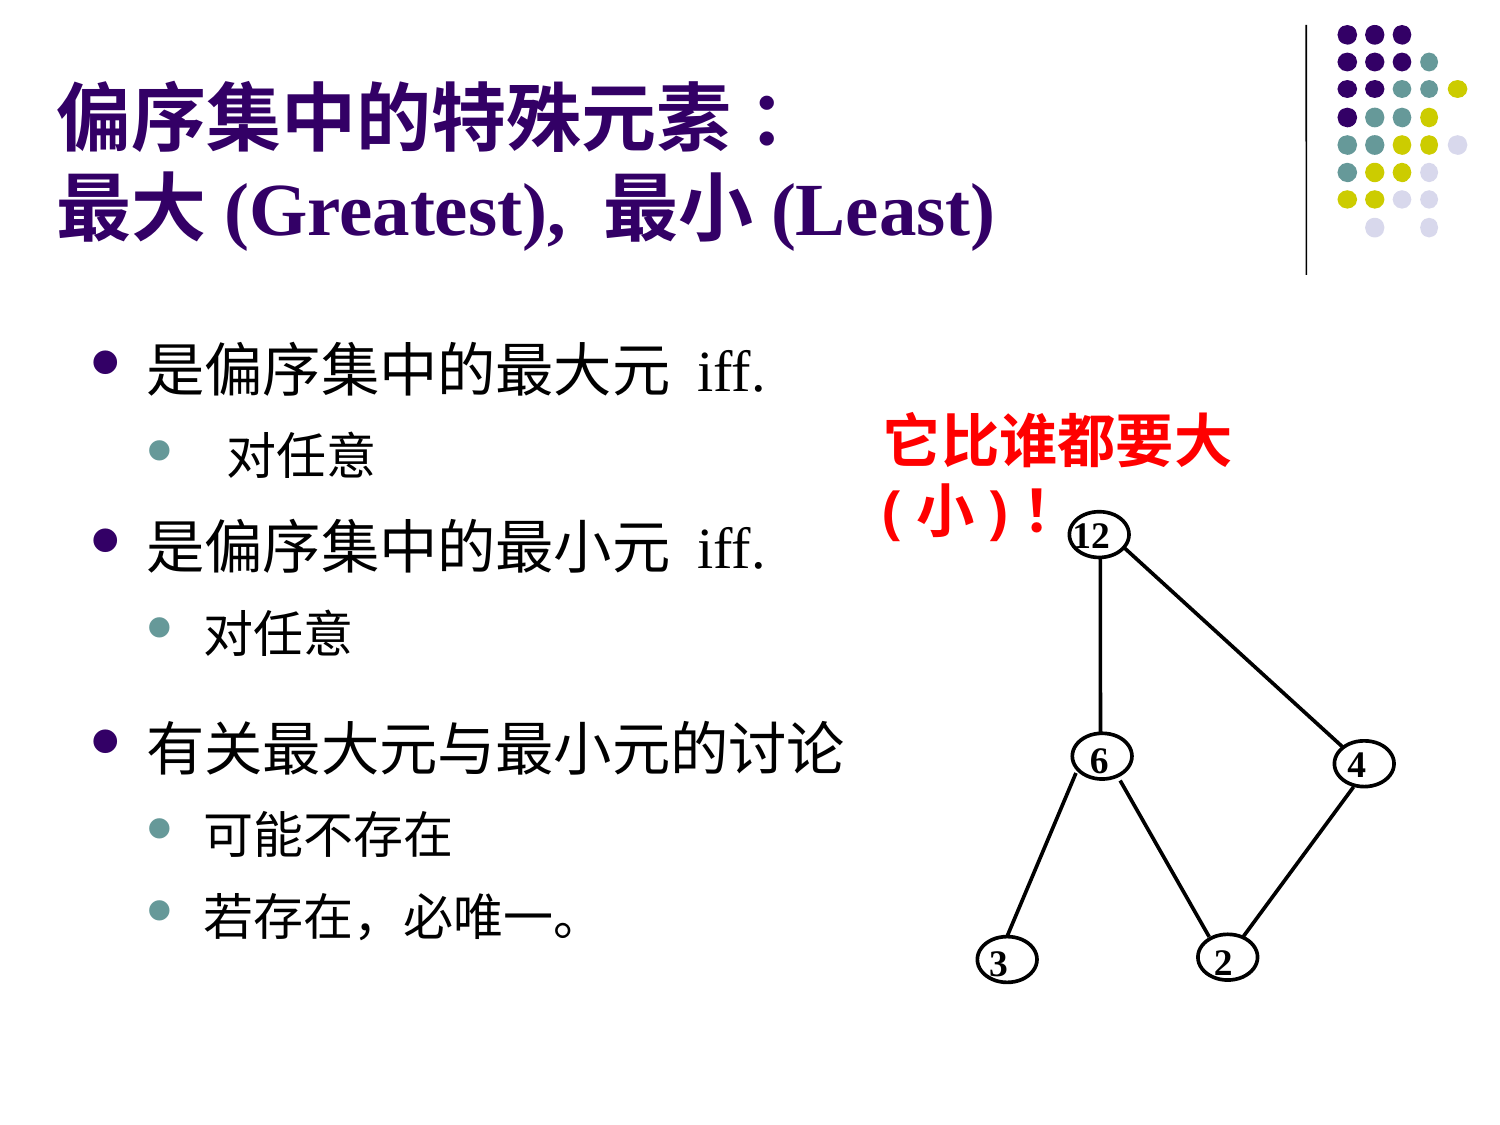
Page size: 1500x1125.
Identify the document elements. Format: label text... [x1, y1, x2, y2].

title 偏序集中的特殊元素 ： 最大(Greatest), 最小(Least) [41, 101, 1376, 258]
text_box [974, 503, 1424, 1012]
text_box 它比谁都要大 (小)！ [868, 397, 1406, 552]
